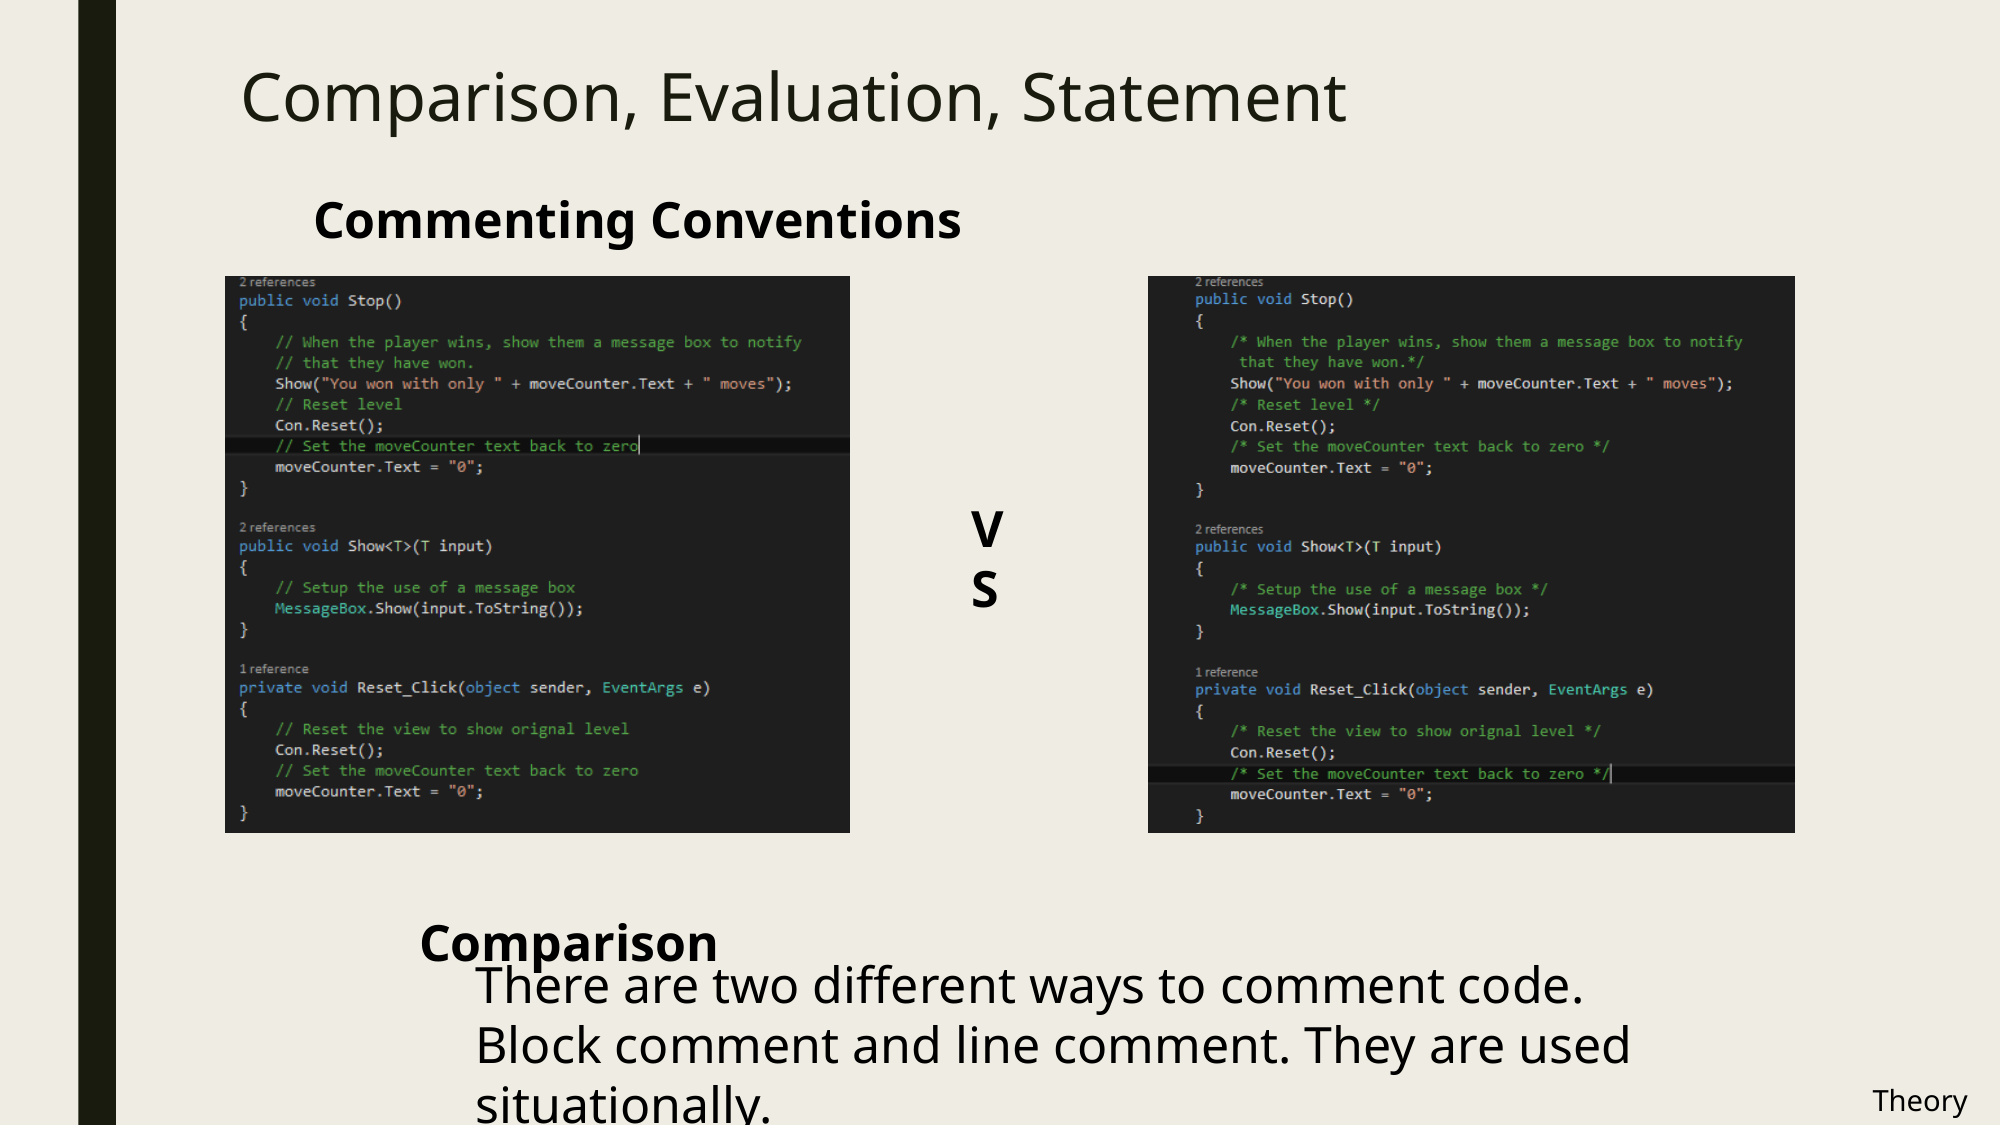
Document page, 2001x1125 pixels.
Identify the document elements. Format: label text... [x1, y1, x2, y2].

text_box VS [957, 489, 1043, 625]
picture [1147, 276, 1795, 833]
text_box Comparison [404, 904, 1231, 980]
text_box There are two different ways to comment code. Block comment and line comment. They are used situationally. [460, 946, 1694, 1125]
text_box Commenting Conventions [298, 180, 1125, 256]
text_box Theory 1 [1857, 1074, 2000, 1125]
picture [224, 276, 850, 833]
title Comparison, Evaluation, Statement [225, 56, 1800, 183]
